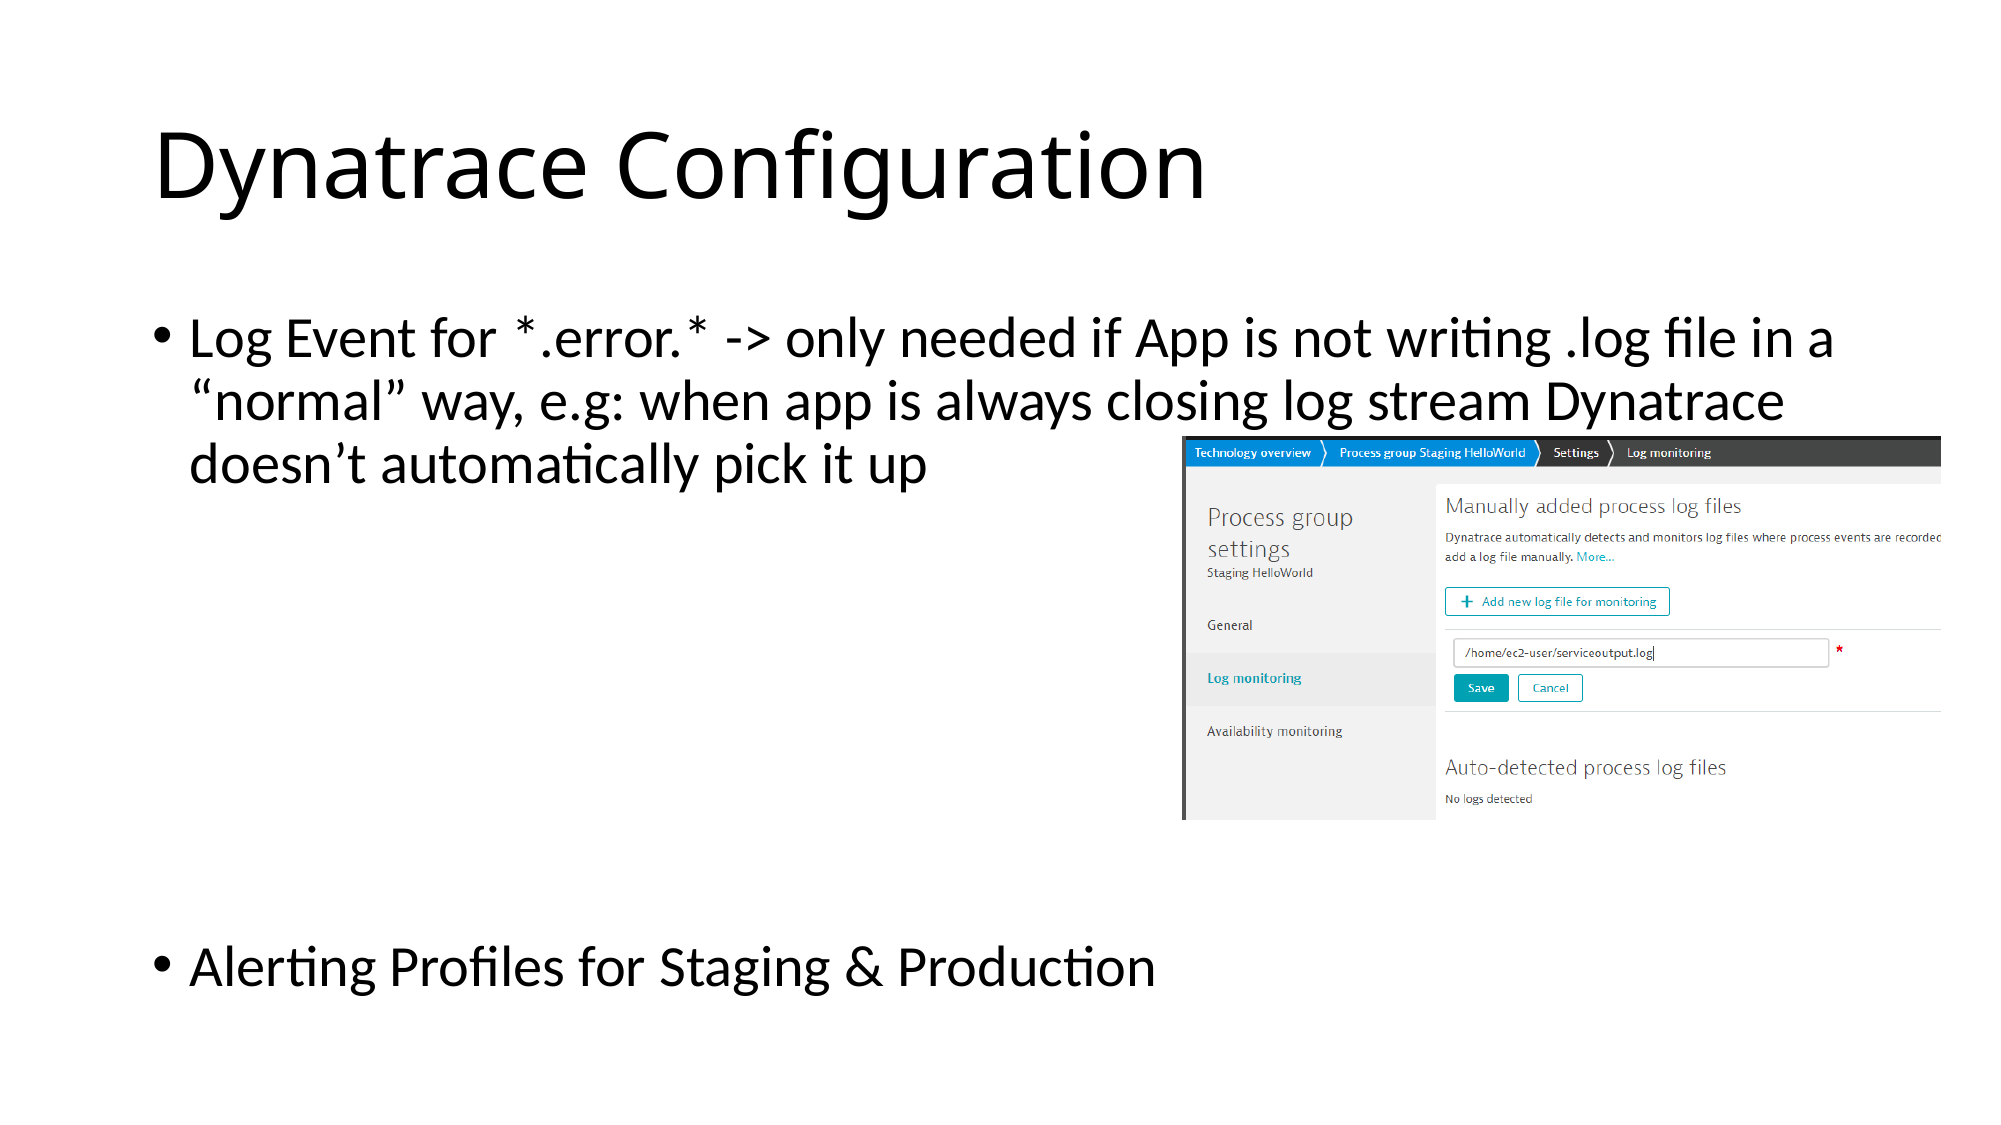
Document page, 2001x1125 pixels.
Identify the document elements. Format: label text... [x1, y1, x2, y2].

list Log Event for *.error.* -> only needed if App is not writing .log file in a “normal” way, e.g: when app is always closing log stream Dynatrace doesn’t automatically pick it up Alerting Profiles for Staging & Production [137, 299, 1863, 1014]
picture [1182, 436, 1941, 820]
title Dynatrace Configuration [137, 59, 1863, 278]
